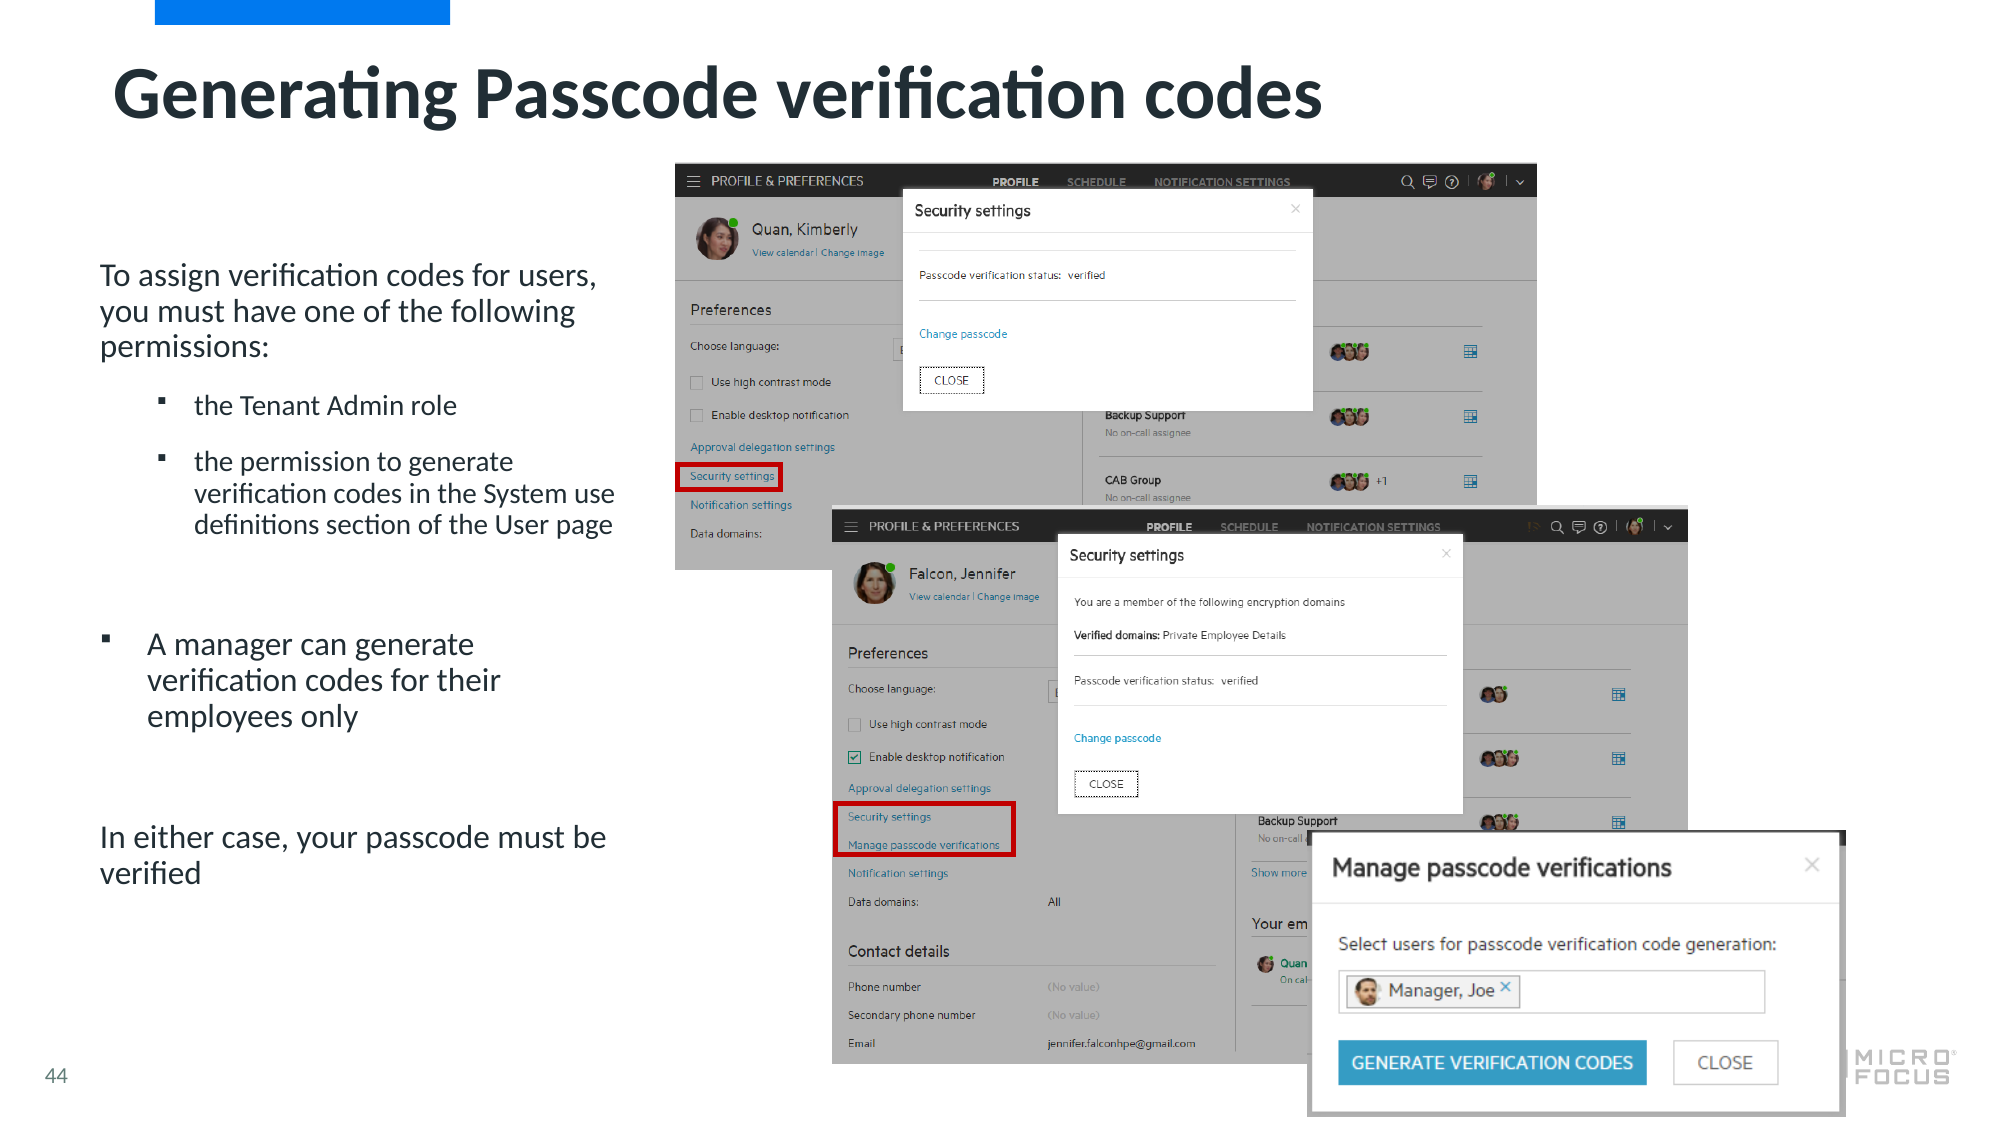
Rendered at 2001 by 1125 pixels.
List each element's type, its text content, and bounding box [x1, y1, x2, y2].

list To assign verification codes for users, you must have one of the following permissions: the Tenant Admin role the permission to generate verification codes in the System use definitions section of the User page A manager can generate verification codes for their employees only In either case, your passcode must be verified [99, 249, 638, 1000]
picture [674, 162, 1846, 1118]
slide_number 44 [30, 1051, 90, 1097]
title Generating Passcode verification codes [113, 46, 1914, 186]
